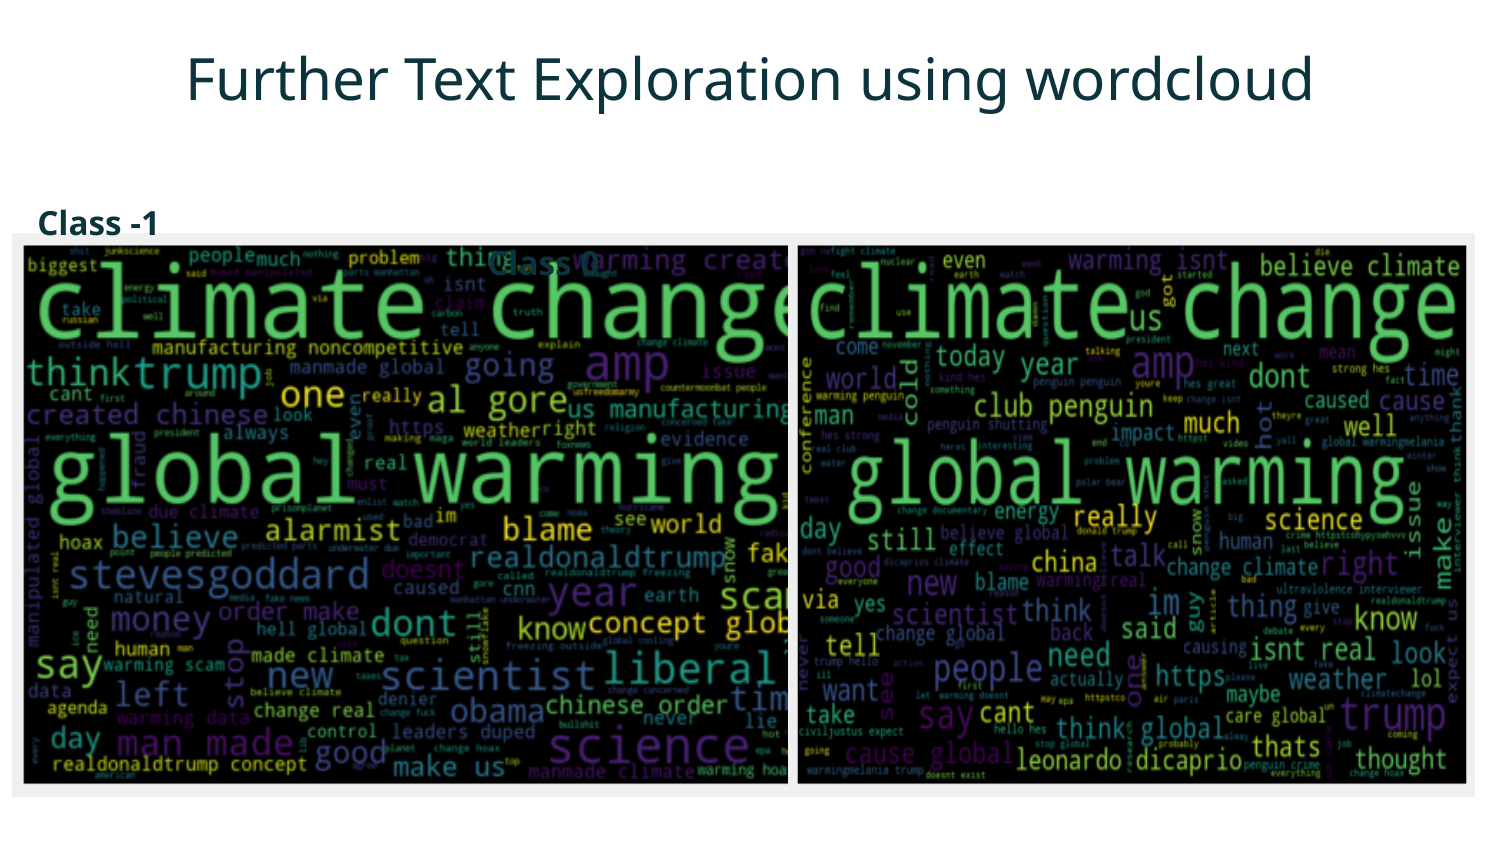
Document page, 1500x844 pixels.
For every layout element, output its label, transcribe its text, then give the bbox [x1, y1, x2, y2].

picture [12, 232, 1476, 797]
text_box Class -1 Class 0 [22, 187, 1227, 231]
title Further Text Exploration using wordcloud [116, 38, 1384, 117]
